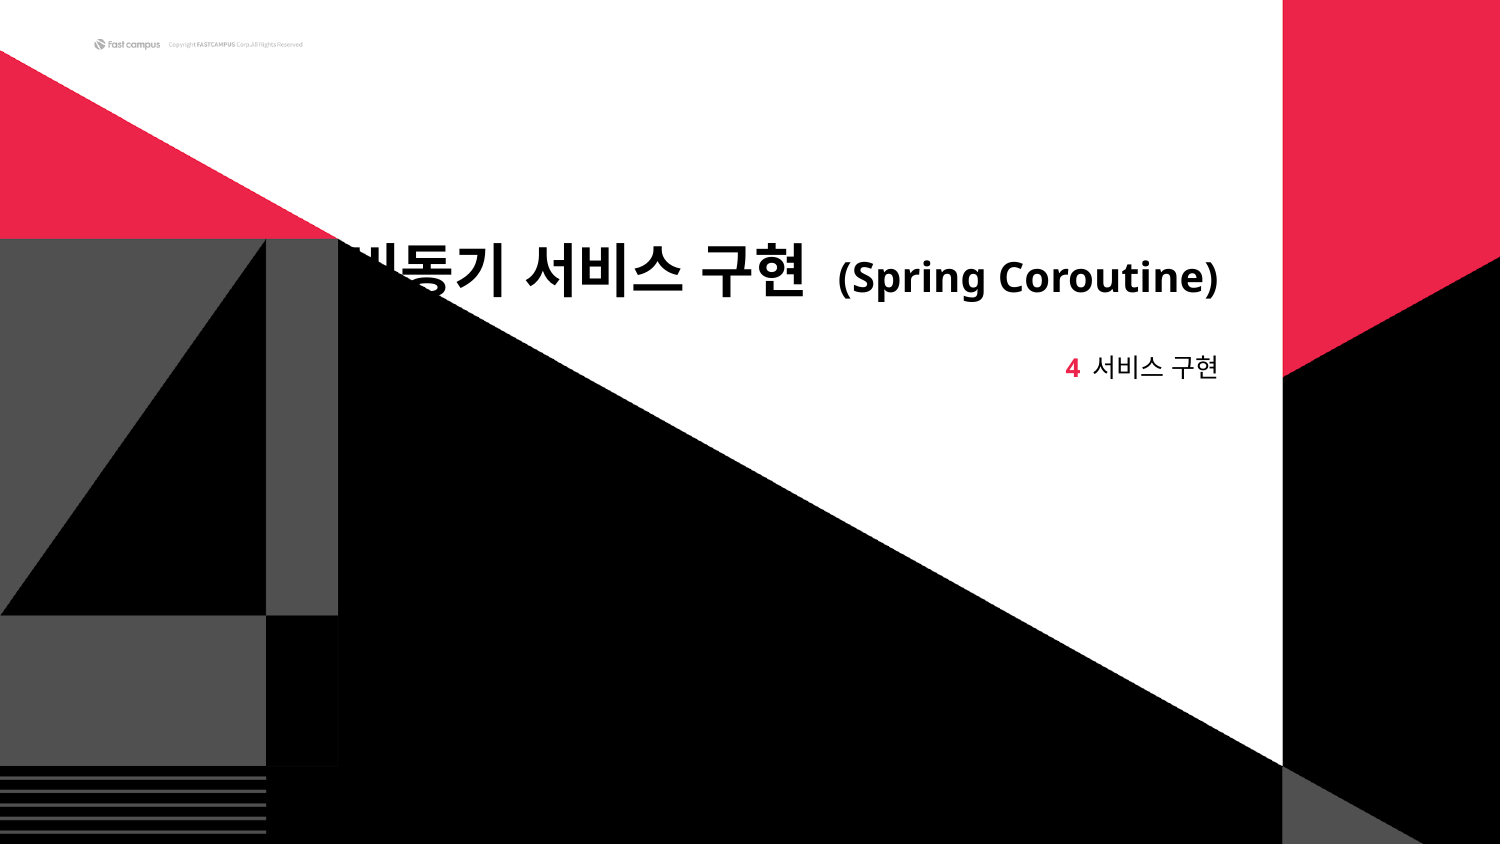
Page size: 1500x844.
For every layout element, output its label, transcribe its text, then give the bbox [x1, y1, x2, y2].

subtitle 4 서비스 구현 [108, 328, 1234, 391]
picture [0, 0, 1500, 844]
title 비동기 서비스 구현 (Spring Coroutine) [108, 222, 1234, 326]
